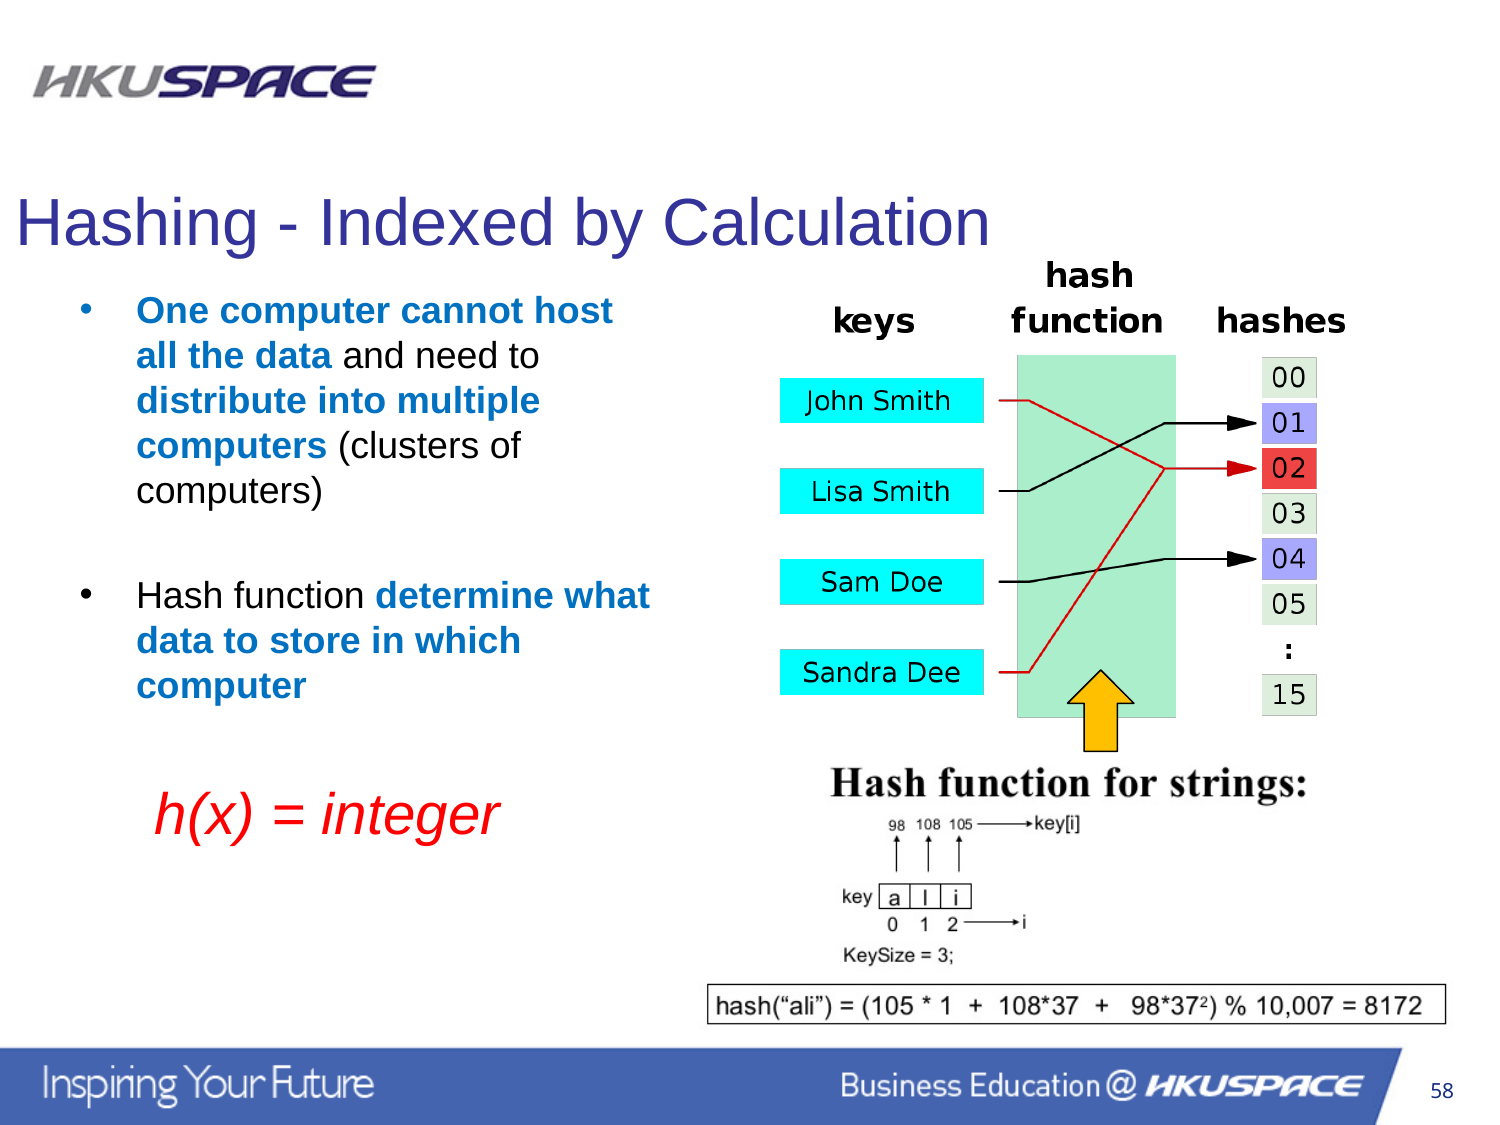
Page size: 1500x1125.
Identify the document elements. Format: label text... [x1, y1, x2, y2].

slide_number 58 [1415, 1070, 1499, 1125]
picture [0, 0, 1500, 1125]
text_box One computer cannot host all the data and need to distribute into multiple computers (clusters of computers) Hash function determine what data to store in which computer h(x) = integer [64, 278, 680, 1012]
title Hashing - Indexed by Calculation [0, 101, 1325, 266]
